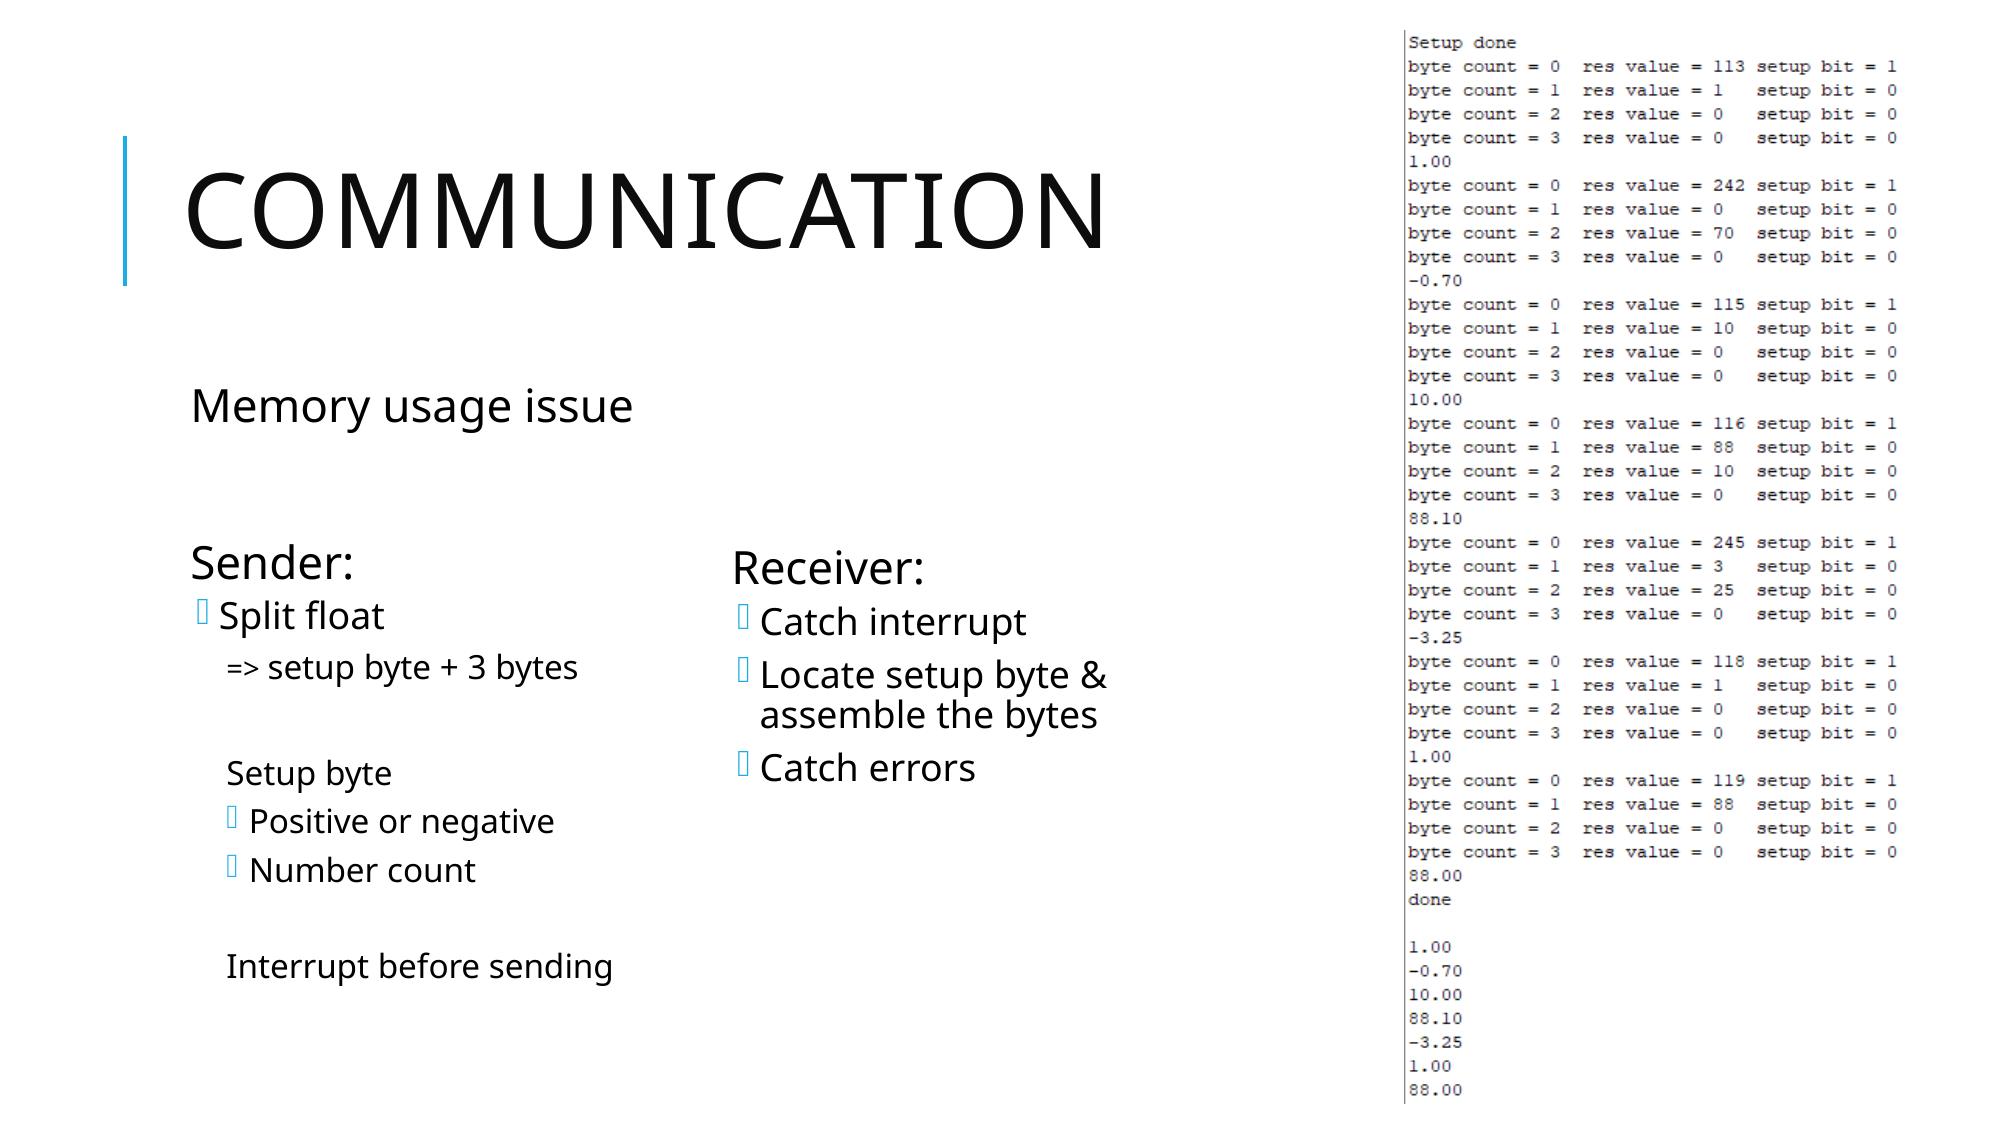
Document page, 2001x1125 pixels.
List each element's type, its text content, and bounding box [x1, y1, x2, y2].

picture [1403, 29, 1918, 1104]
list Memory usage issue Sender: Split float => setup byte + 3 bytes Setup byte Positive or negative Number count Interrupt before sending [168, 375, 682, 1035]
text_box Receiver: Catch interrupt Locate setup byte & assemble the bytes Catch errors [708, 374, 1222, 1035]
title Communication [168, 96, 1397, 342]
